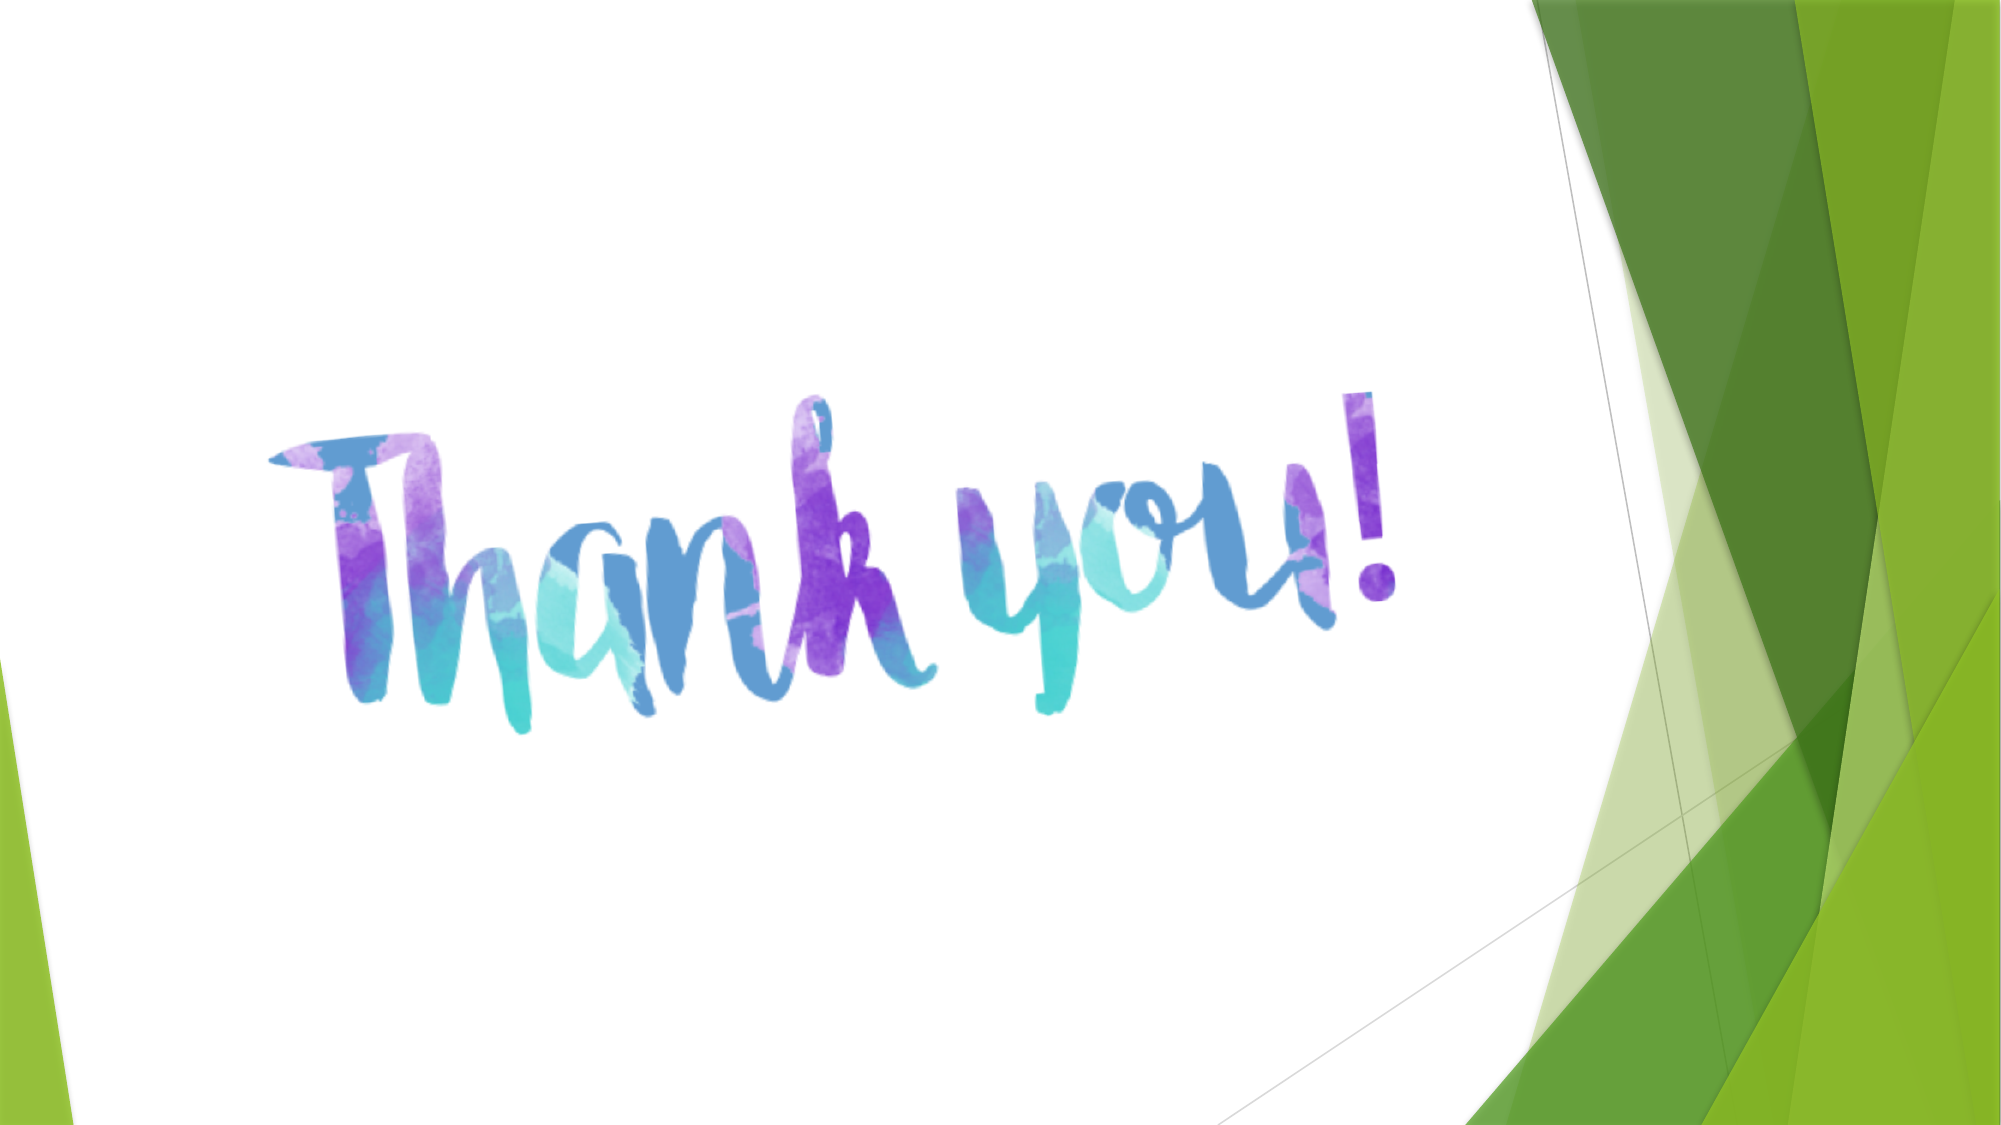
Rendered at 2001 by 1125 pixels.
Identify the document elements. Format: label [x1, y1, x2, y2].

picture [175, 287, 1495, 839]
